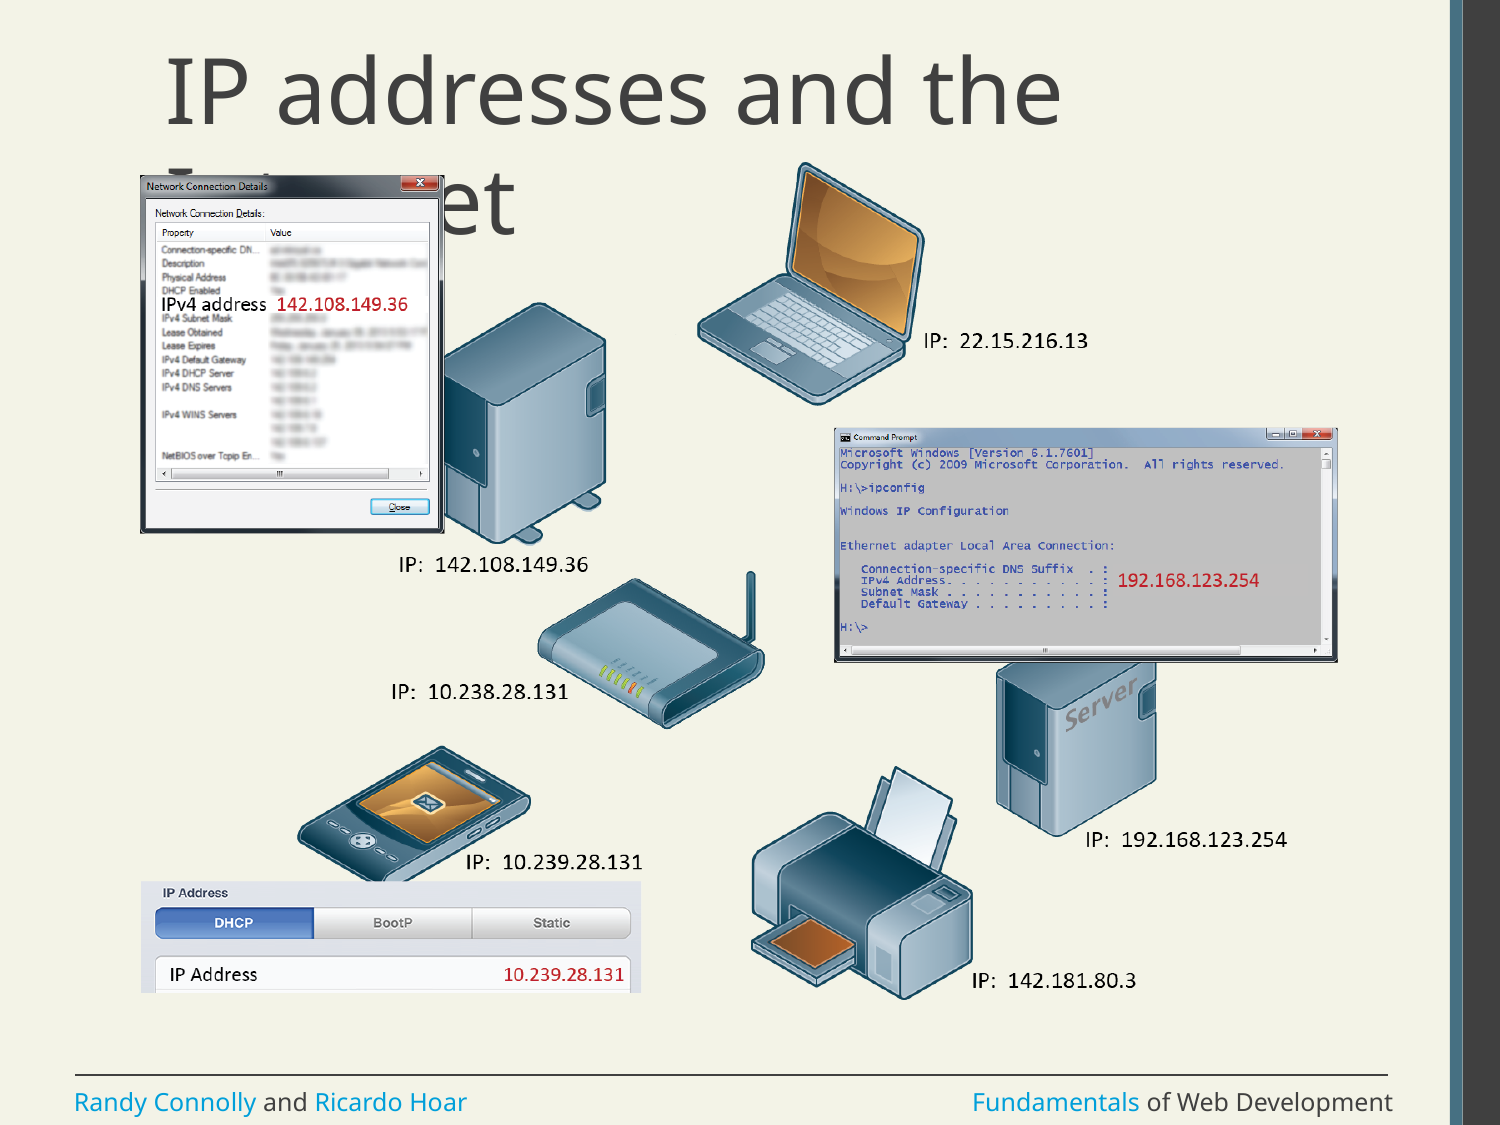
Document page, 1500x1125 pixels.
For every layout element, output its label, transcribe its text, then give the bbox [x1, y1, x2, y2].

picture [140, 162, 1339, 1001]
title IP addresses and the Internet [150, 24, 1450, 200]
